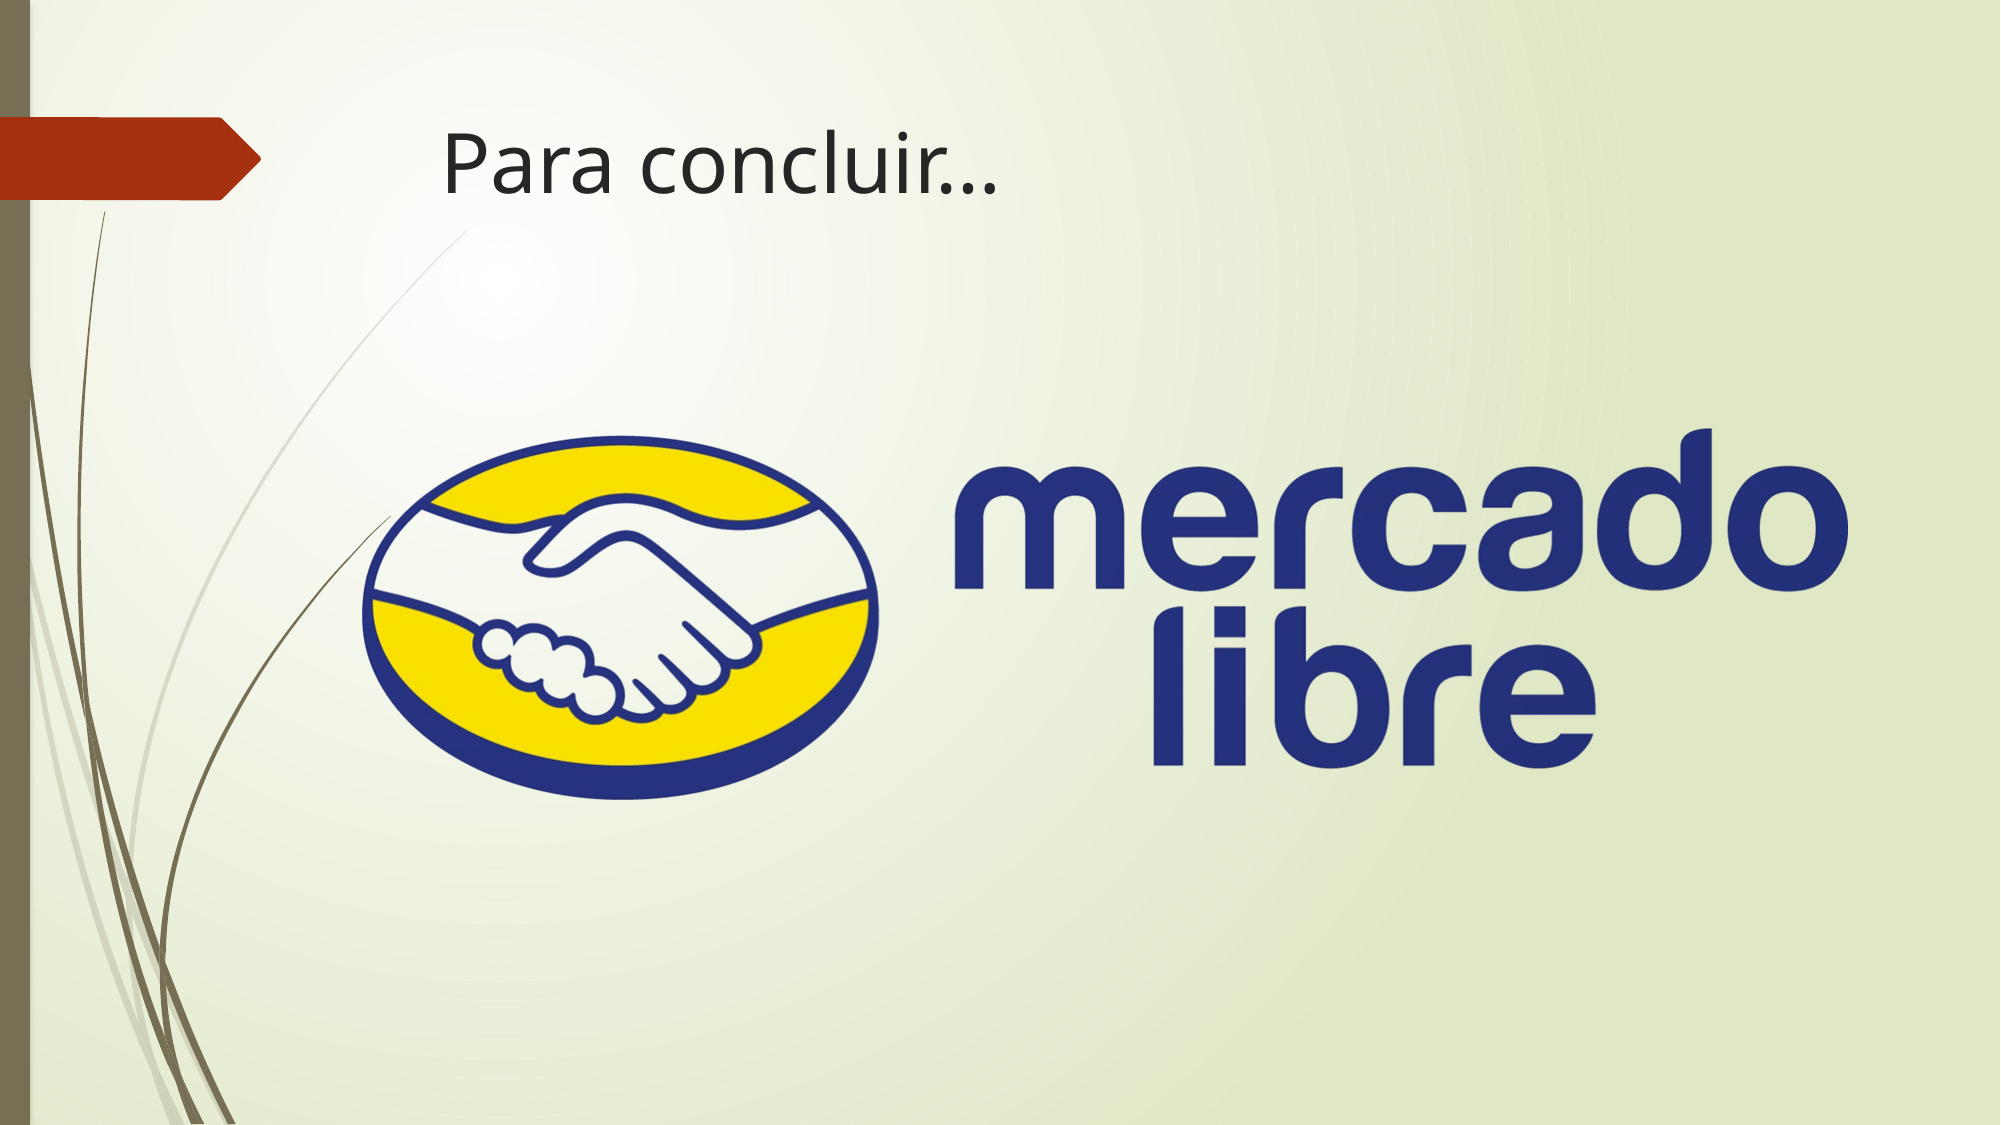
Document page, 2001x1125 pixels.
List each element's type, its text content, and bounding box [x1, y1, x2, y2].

title Para concluir… [425, 102, 1888, 201]
picture [362, 415, 1848, 814]
